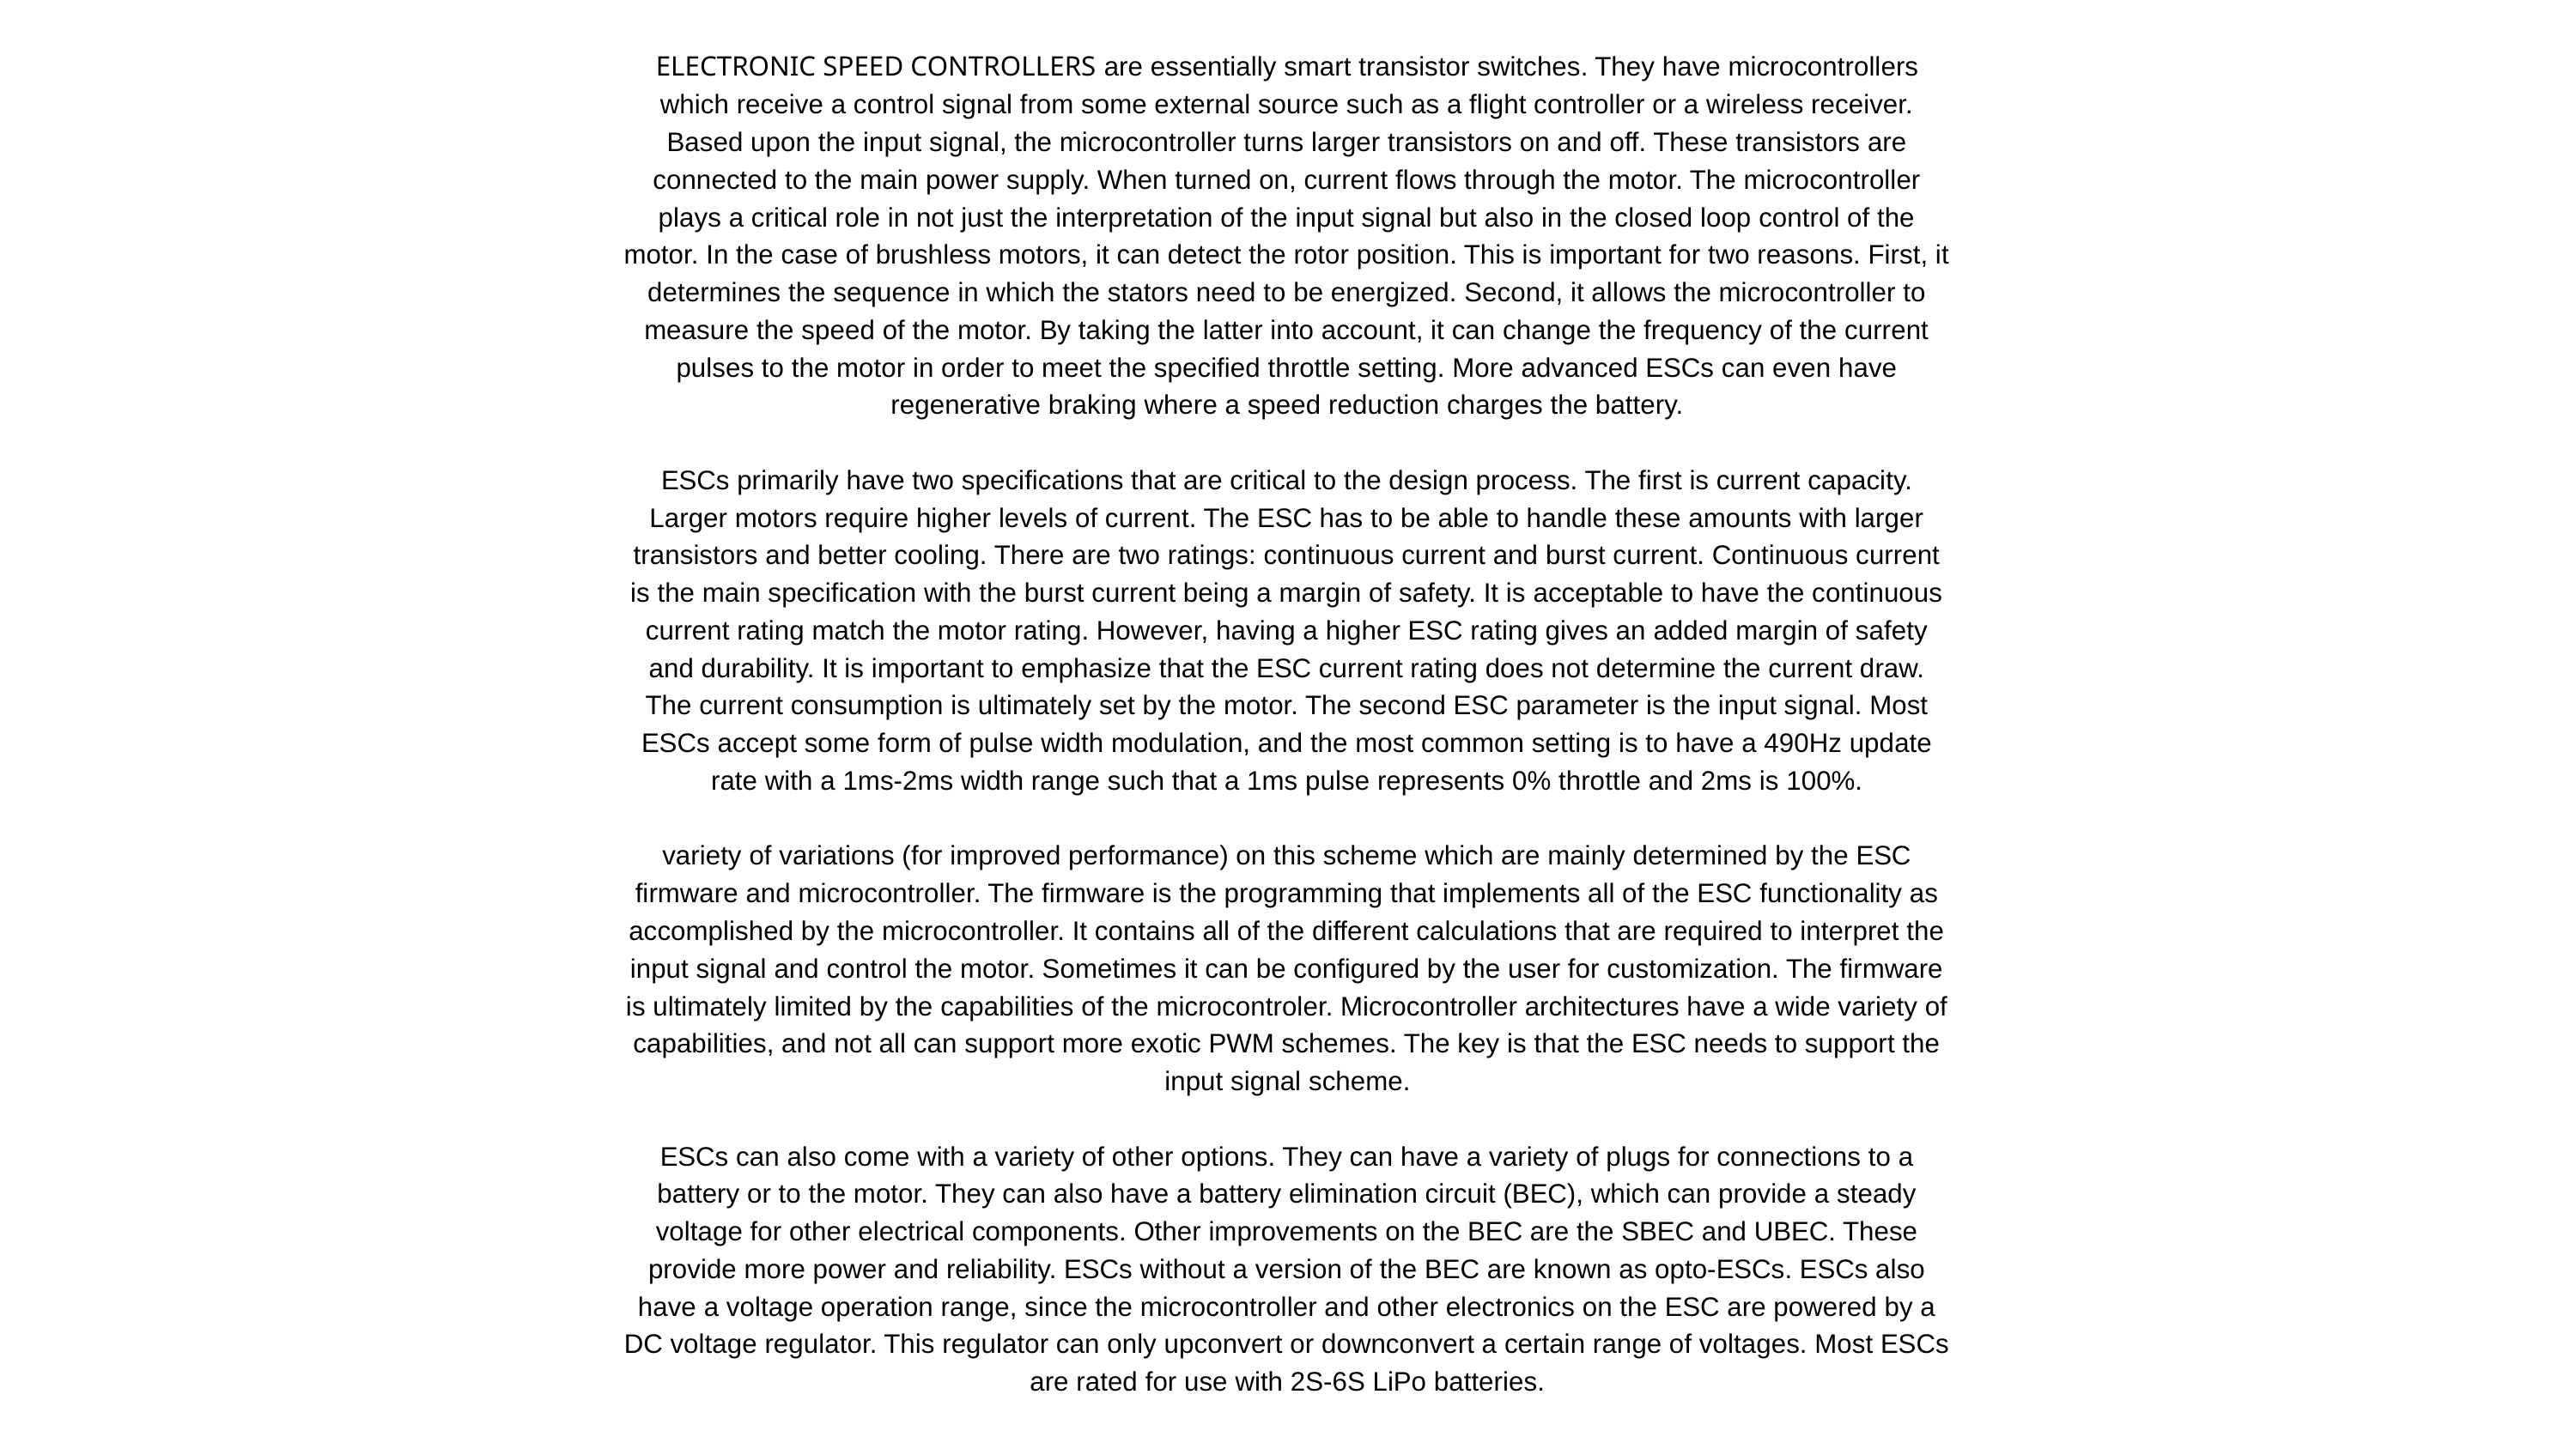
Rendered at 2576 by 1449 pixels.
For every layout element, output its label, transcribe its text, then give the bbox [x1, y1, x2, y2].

text_box ELECTRONIC SPEED CONTROLLERS are essentially smart transistor switches. They have microcontrollers which receive a control signal from some external source such as a flight controller or a wireless receiver. Based upon the input signal, the microcontroller turns larger transistors on and off. These transistors are connected to the main power supply. When turned on, current flows through the motor. The microcontroller plays a critical role in not just the interpretation of the input signal but also in the closed loop control of the motor. In the case of brushless motors, it can detect the rotor position. This is important for two reasons. First, it determines the sequence in which the stators need to be energized. Second, it allows the microcontroller to measure the speed of the motor. By taking the latter into account, it can change the frequency of the current pulses to the motor in order to meet the specified throttle setting. More advanced ESCs can even have regenerative braking where a speed reduction charges the battery. ESCs primarily have two specifications that are critical to the design process. The first is current capacity. Larger motors require higher levels of current. The ESC has to be able to handle these amounts with larger transistors and better cooling. There are two ratings: continuous current and burst current. Continuous current is the main specification with the burst current being a margin of safety. It is acceptable to have the continuous current rating match the motor rating. However, having a higher ESC rating gives an added margin of safety and durability. It is important to emphasize that the ESC current rating does not determine the current draw. The current consumption is ultimately set by the motor. The second ESC parameter is the input signal. Most ESCs accept some form of pulse width modulation, and the most common setting is to have a 490Hz update rate with a 1ms-2ms width range such that a 1ms pulse represents 0% throttle and 2ms is 100%. variety of variations (for improved performance) on this scheme which are mainly determined by the ESC firmware and microcontroller. The firmware is the programming that implements all of the ESC functionality as accomplished by the microcontroller. It contains all of the different calculations that are required to interpret the input signal and control the motor. Sometimes it can be configured by the user for customization. The firmware is ultimately limited by the capabilities of the microcontroler. Microcontroller architectures have a wide variety of capabilities, and not all can support more exotic PWM schemes. The key is that the ESC needs to support the input signal scheme. ESCs can also come with a variety of other options. They can have a variety of plugs for connections to a battery or to the motor. They can also have a battery elimination circuit (BEC), which can provide a steady voltage for other electrical components. Other improvements on the BEC are the SBEC and UBEC. These provide more power and reliability. ESCs without a version of the BEC are known as opto-ESCs. ESCs also have a voltage operation range, since the microcontroller and other electronics on the ESC are powered by a DC voltage regulator. This regulator can only upconvert or downconvert a certain range of voltages. Most ESCs are rated for use with 2S-6S LiPo batteries. [623, 44, 1953, 1397]
